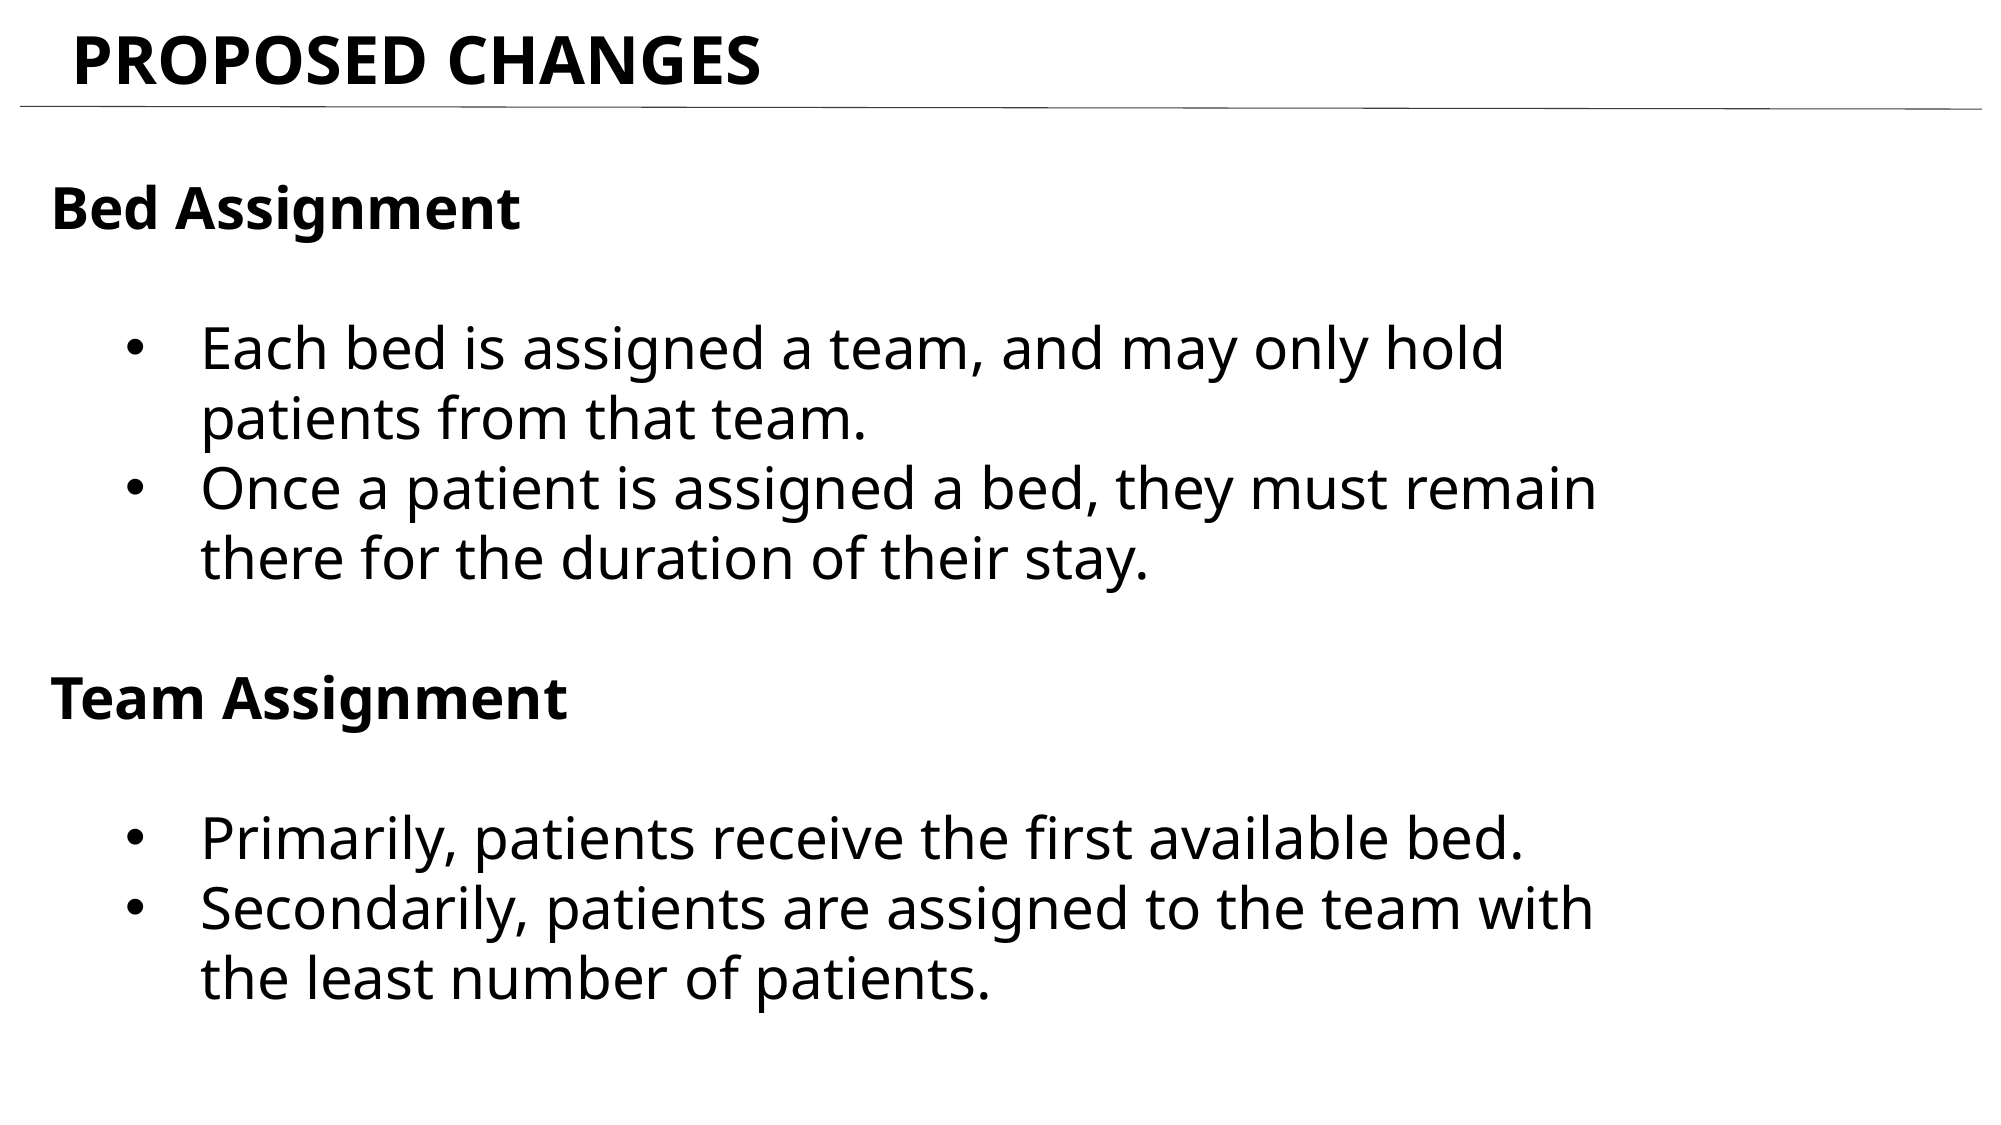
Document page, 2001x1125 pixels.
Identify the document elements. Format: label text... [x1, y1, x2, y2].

text_box PROPOSED CHANGES [56, 10, 779, 106]
text_box Bed Assignment Each bed is assigned a team, and may only hold patients from that team. Once a patient is assigned a bed, they must remain there for the duration of their stay. Team Assignment Primarily, patients receive the first available bed. Secondarily, patients are assigned to the team with the least number of patients. [35, 164, 1623, 1109]
